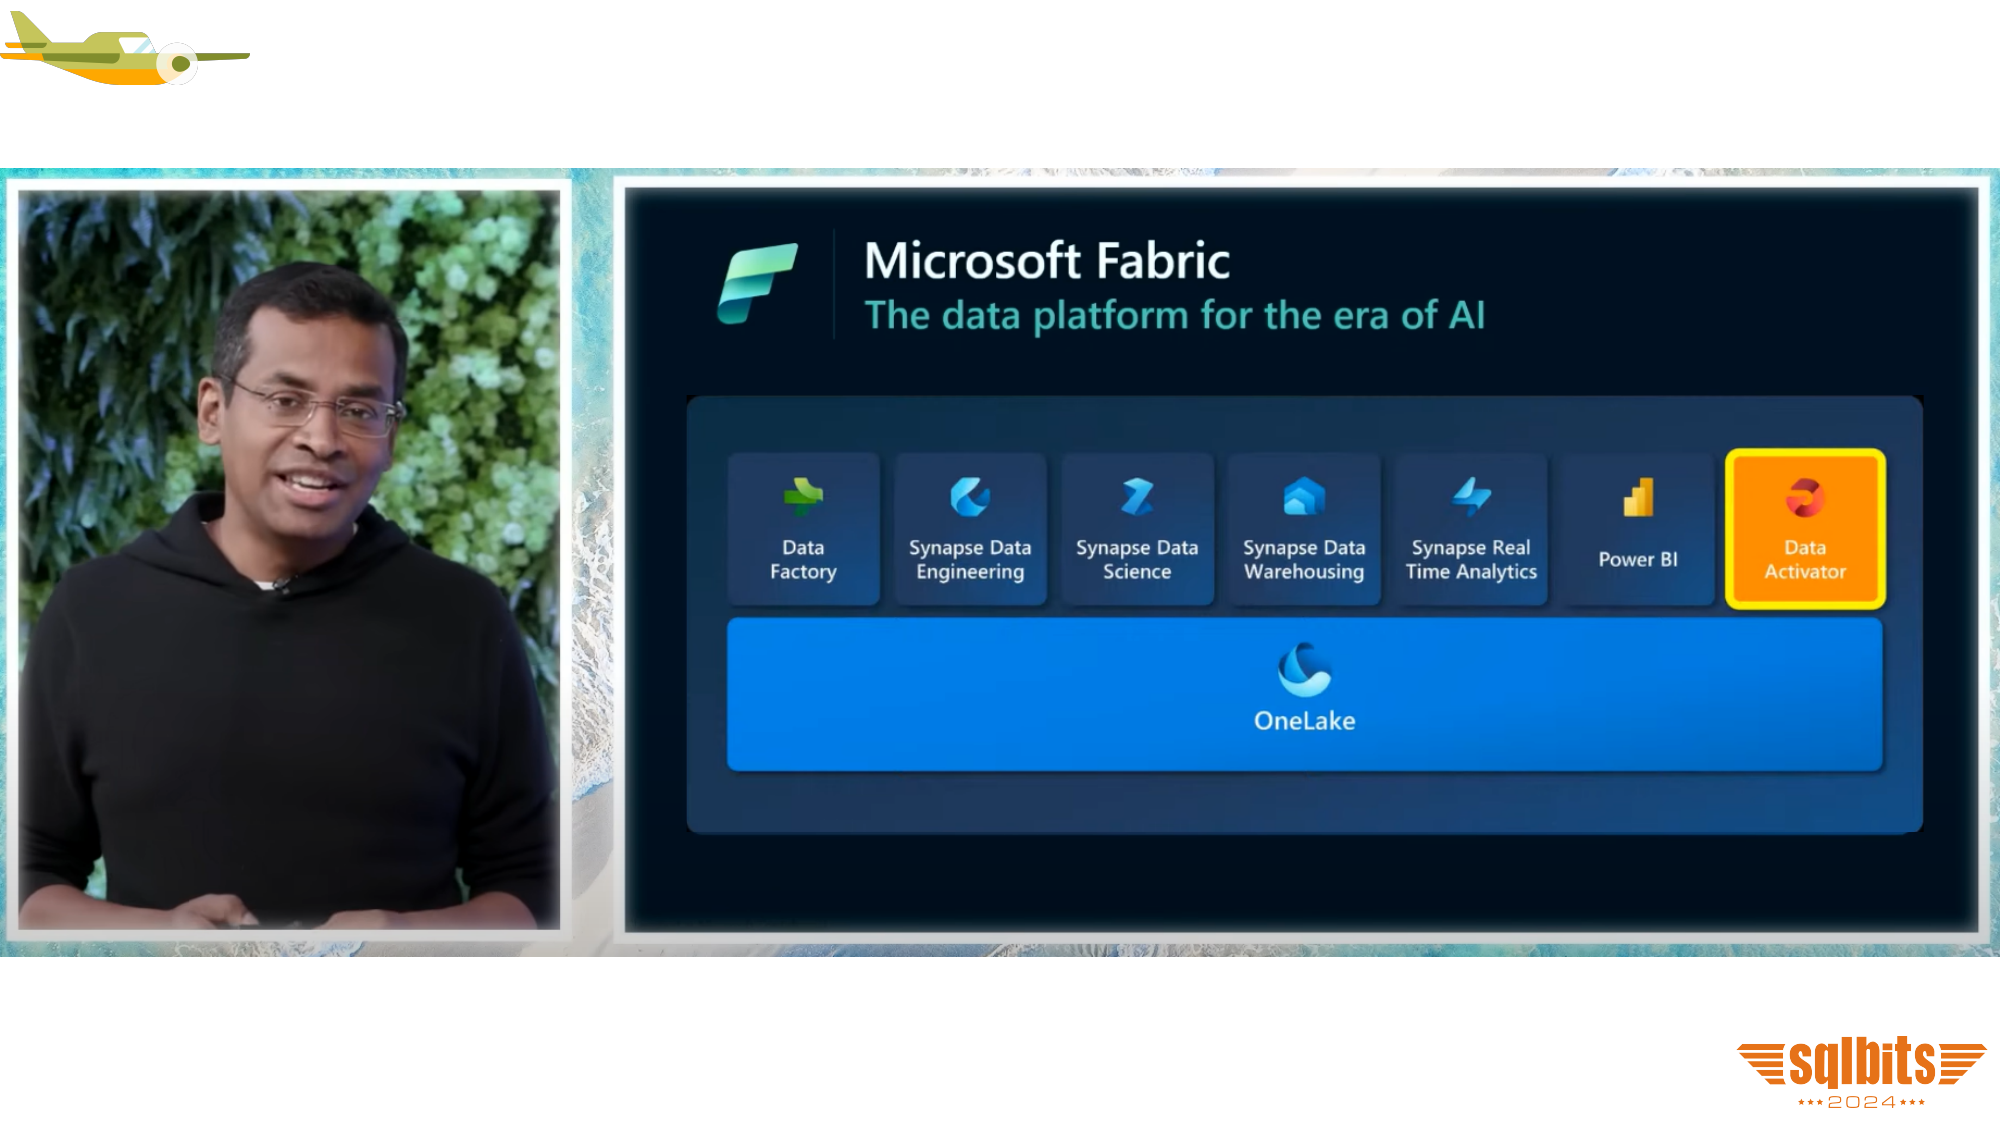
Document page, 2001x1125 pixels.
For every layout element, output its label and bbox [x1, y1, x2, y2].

picture [0, 168, 2000, 957]
picture [0, 11, 250, 85]
picture [1736, 1036, 1988, 1108]
